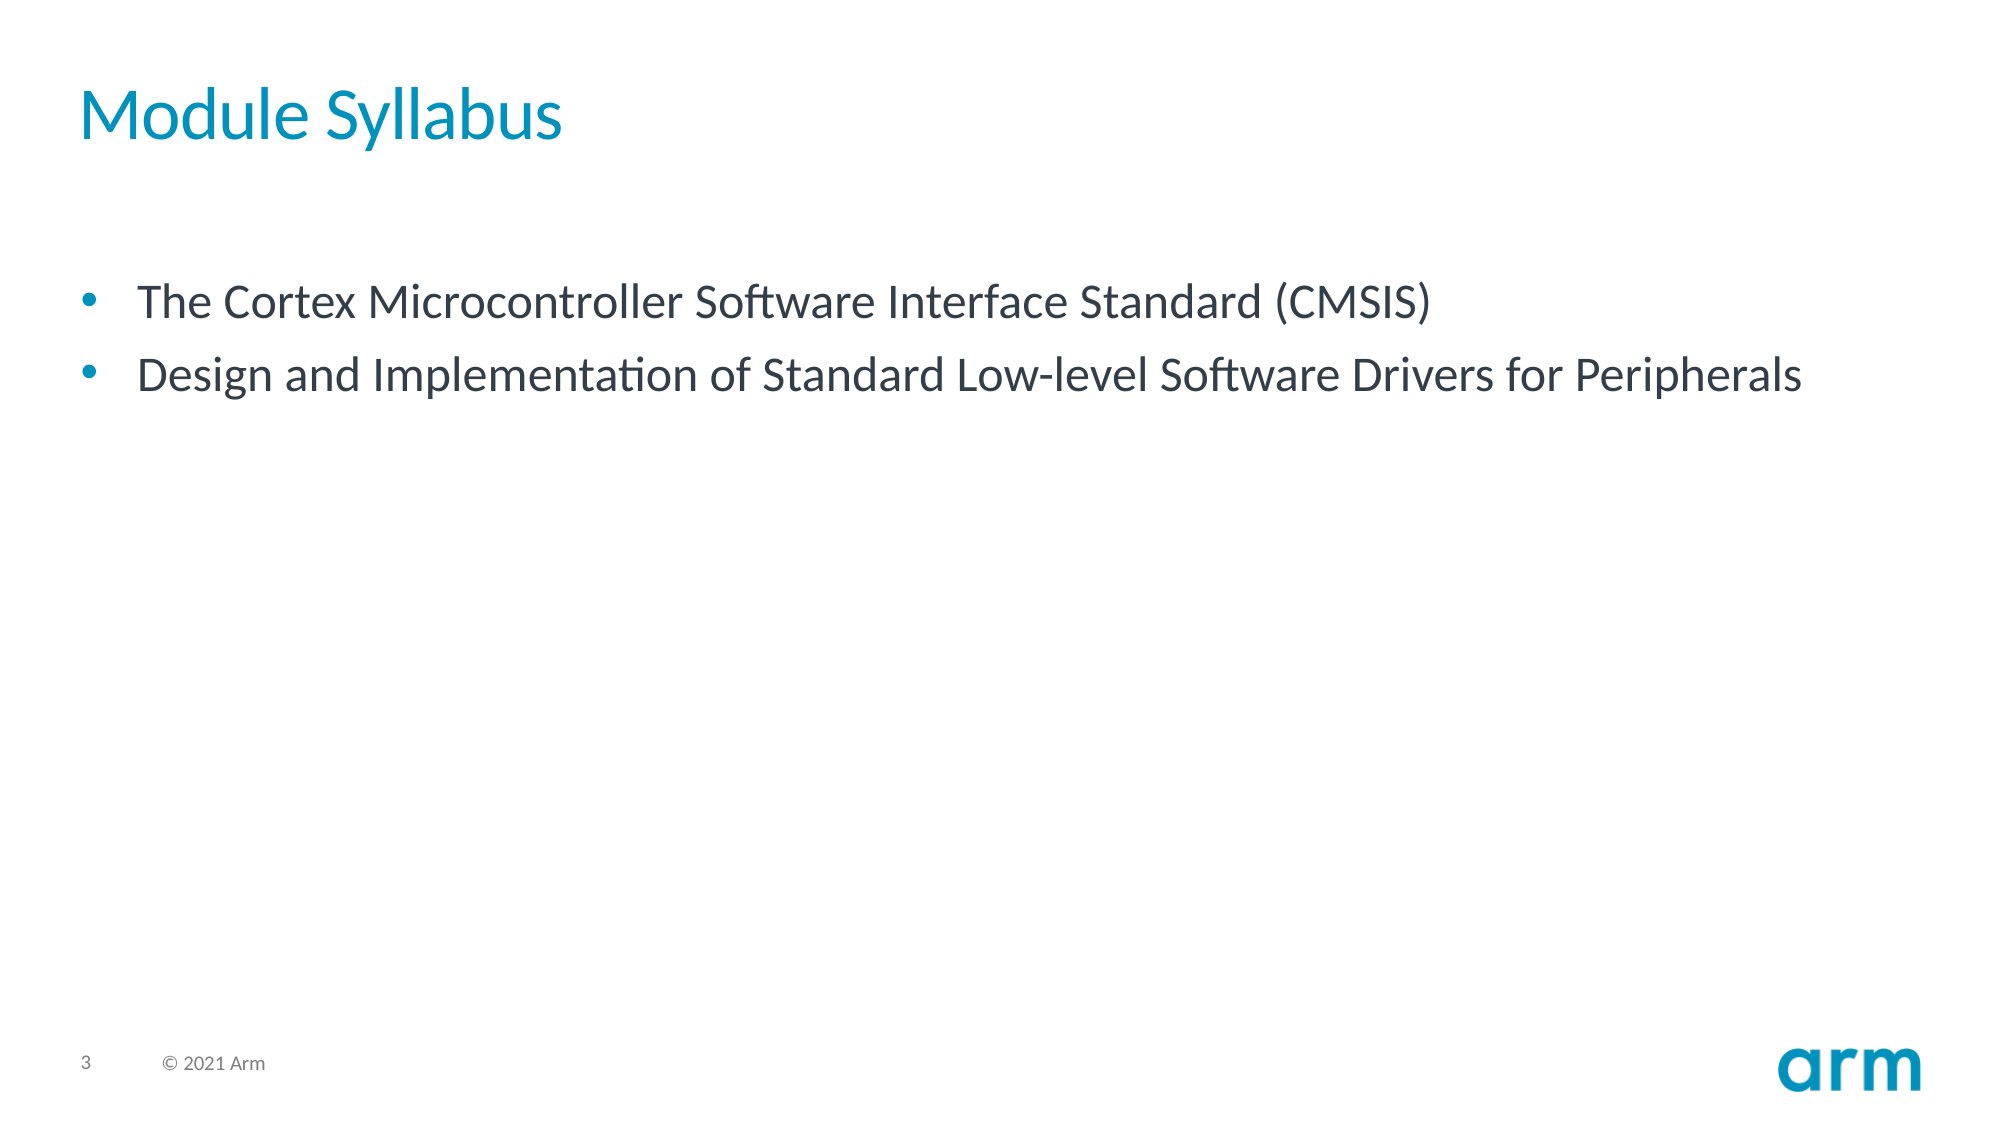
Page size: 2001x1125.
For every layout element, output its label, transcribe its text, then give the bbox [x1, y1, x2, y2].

picture [1777, 1047, 1922, 1093]
list The Cortex Microcontroller Software Interface Standard (CMSIS) Design and Implementation of Standard Low-level Software Drivers for Peripherals [80, 268, 1915, 940]
title Module Syllabus [78, 78, 1922, 186]
